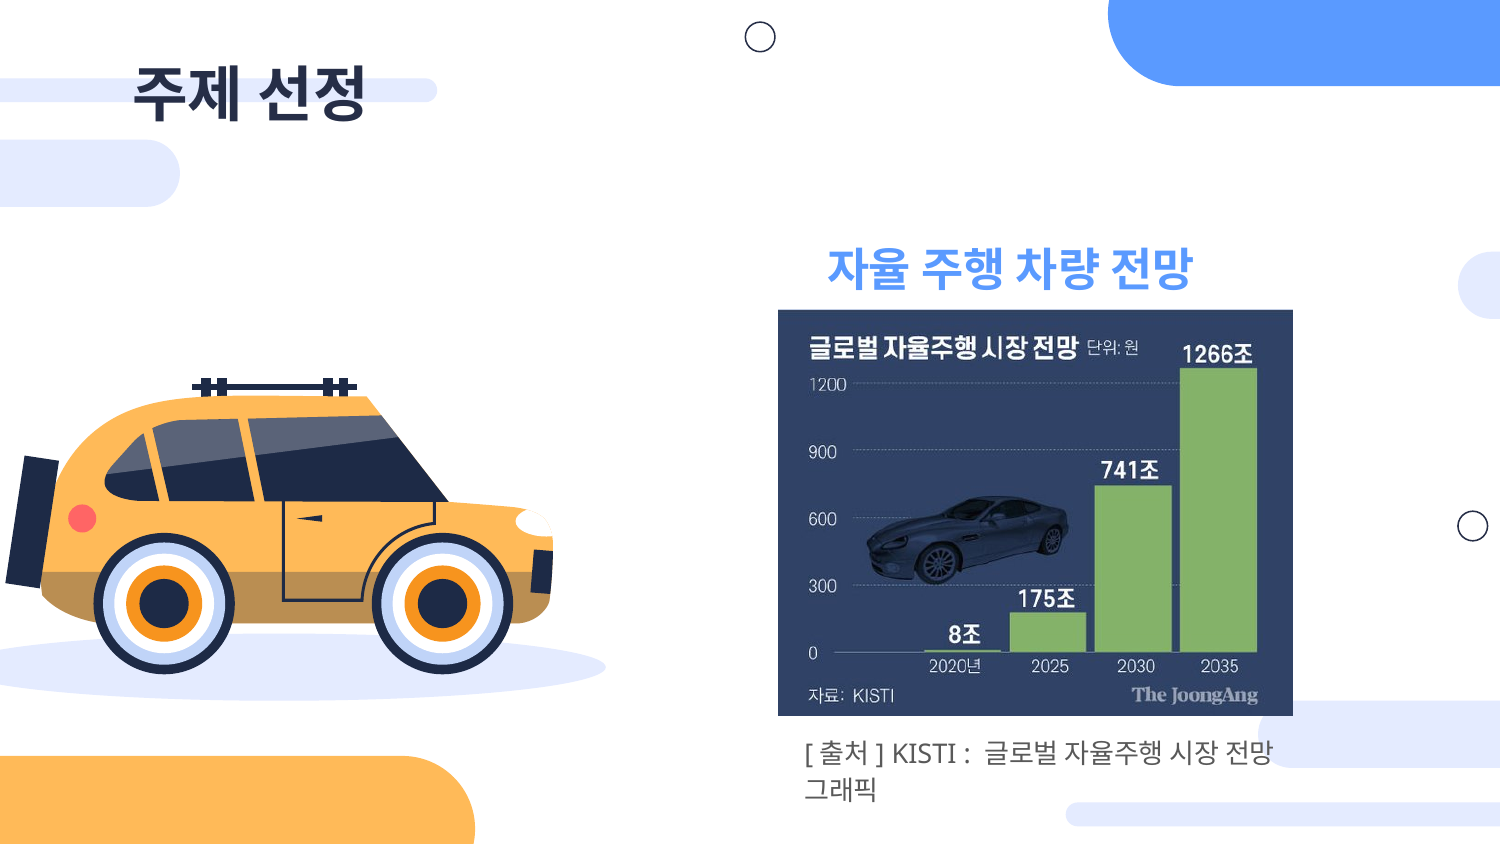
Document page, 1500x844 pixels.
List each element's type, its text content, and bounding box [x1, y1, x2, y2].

text_box [0, 649, 606, 701]
subtitle [출처] KISTI : 글로벌 자율주행 시장 전망 그래픽 [789, 724, 1293, 844]
title 자율 주행 차량 전망 [812, 225, 1259, 308]
title 주제 선정 [117, 40, 1382, 135]
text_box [5, 377, 554, 675]
picture [778, 309, 1293, 717]
